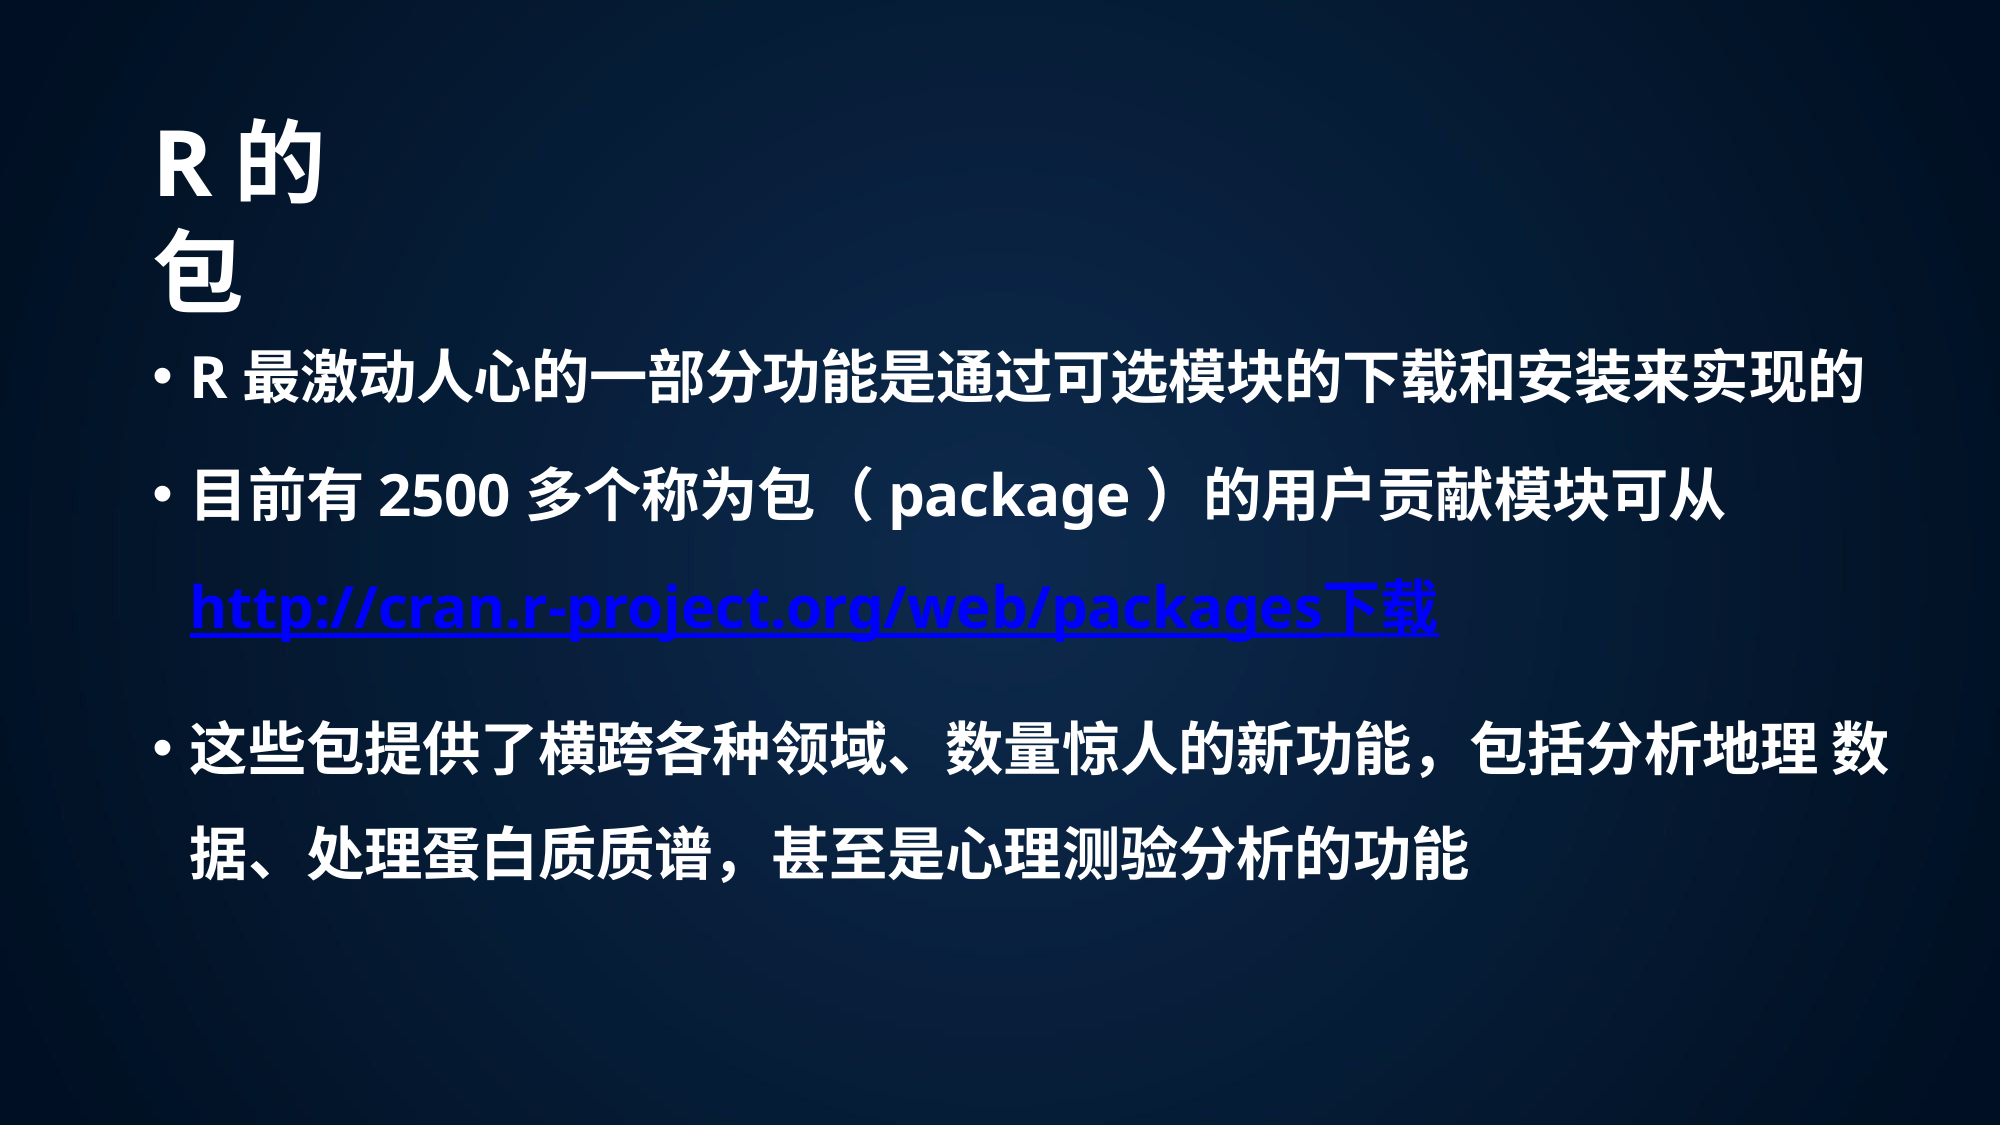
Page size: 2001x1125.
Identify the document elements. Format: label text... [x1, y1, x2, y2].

text_box R最激动人心的一部分功能是通过可选模块的下载和安装来实现的 目前有2500多个称为包（package）的用户贡献模块可从 http://cran.r-project.org/web/packages下载 这些包提供了横跨各种领域、数量惊人的新功能，包括分析地理 数据、处理蛋白质质谱，甚至是心理测验分析的功能 [150, 295, 1900, 888]
picture [0, 0, 2000, 1125]
title R的包 [150, 102, 403, 295]
